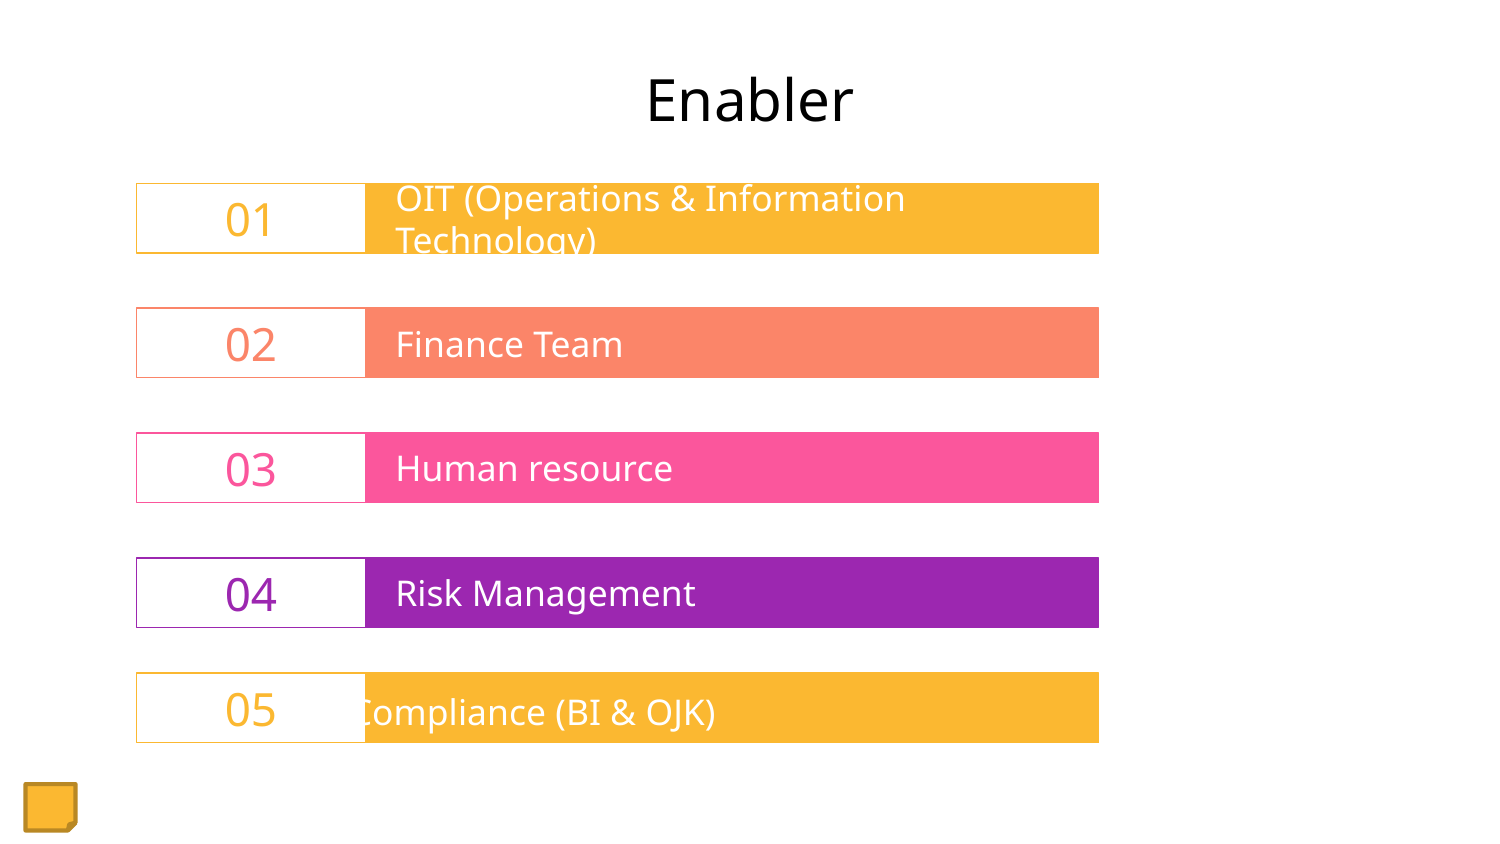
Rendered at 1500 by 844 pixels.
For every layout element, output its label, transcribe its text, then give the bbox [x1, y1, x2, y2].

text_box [136, 672, 1099, 743]
text_box [23, 782, 78, 833]
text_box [136, 432, 1099, 503]
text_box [136, 183, 1099, 254]
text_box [136, 557, 1099, 628]
title Enabler [116, 58, 1384, 138]
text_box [136, 307, 1099, 378]
